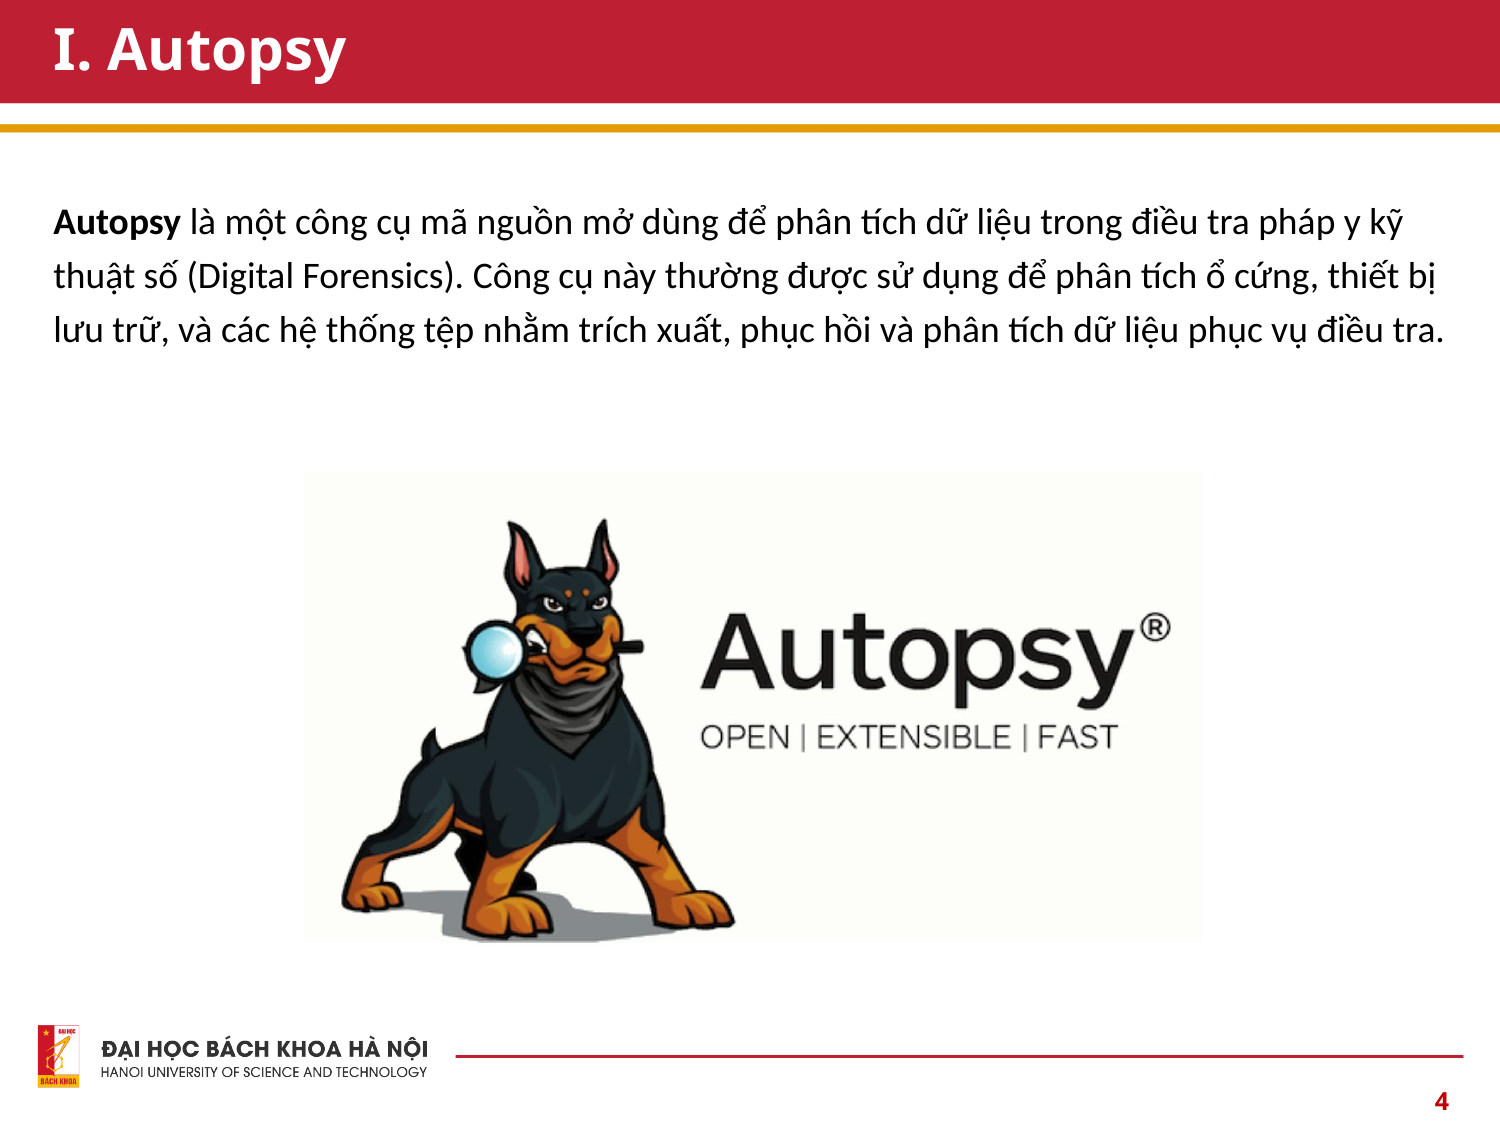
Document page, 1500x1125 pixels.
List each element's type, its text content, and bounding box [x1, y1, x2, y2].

slide_number 4 [1126, 1078, 1464, 1125]
picture [0, 0, 1500, 1125]
text_box Autopsy là một công cụ mã nguồn mở dùng để phân tích dữ liệu trong điều tra pháp y kỹ thuật số (Digital Forensics). Công cụ này thường được sử dụng để phân tích ổ cứng, thiết bị lưu trữ, và các hệ thống tệp nhằm trích xuất, phục hồi và phân tích dữ liệu phục vụ điều tra. [38, 180, 1462, 358]
title I. Autopsy [38, 12, 1462, 87]
